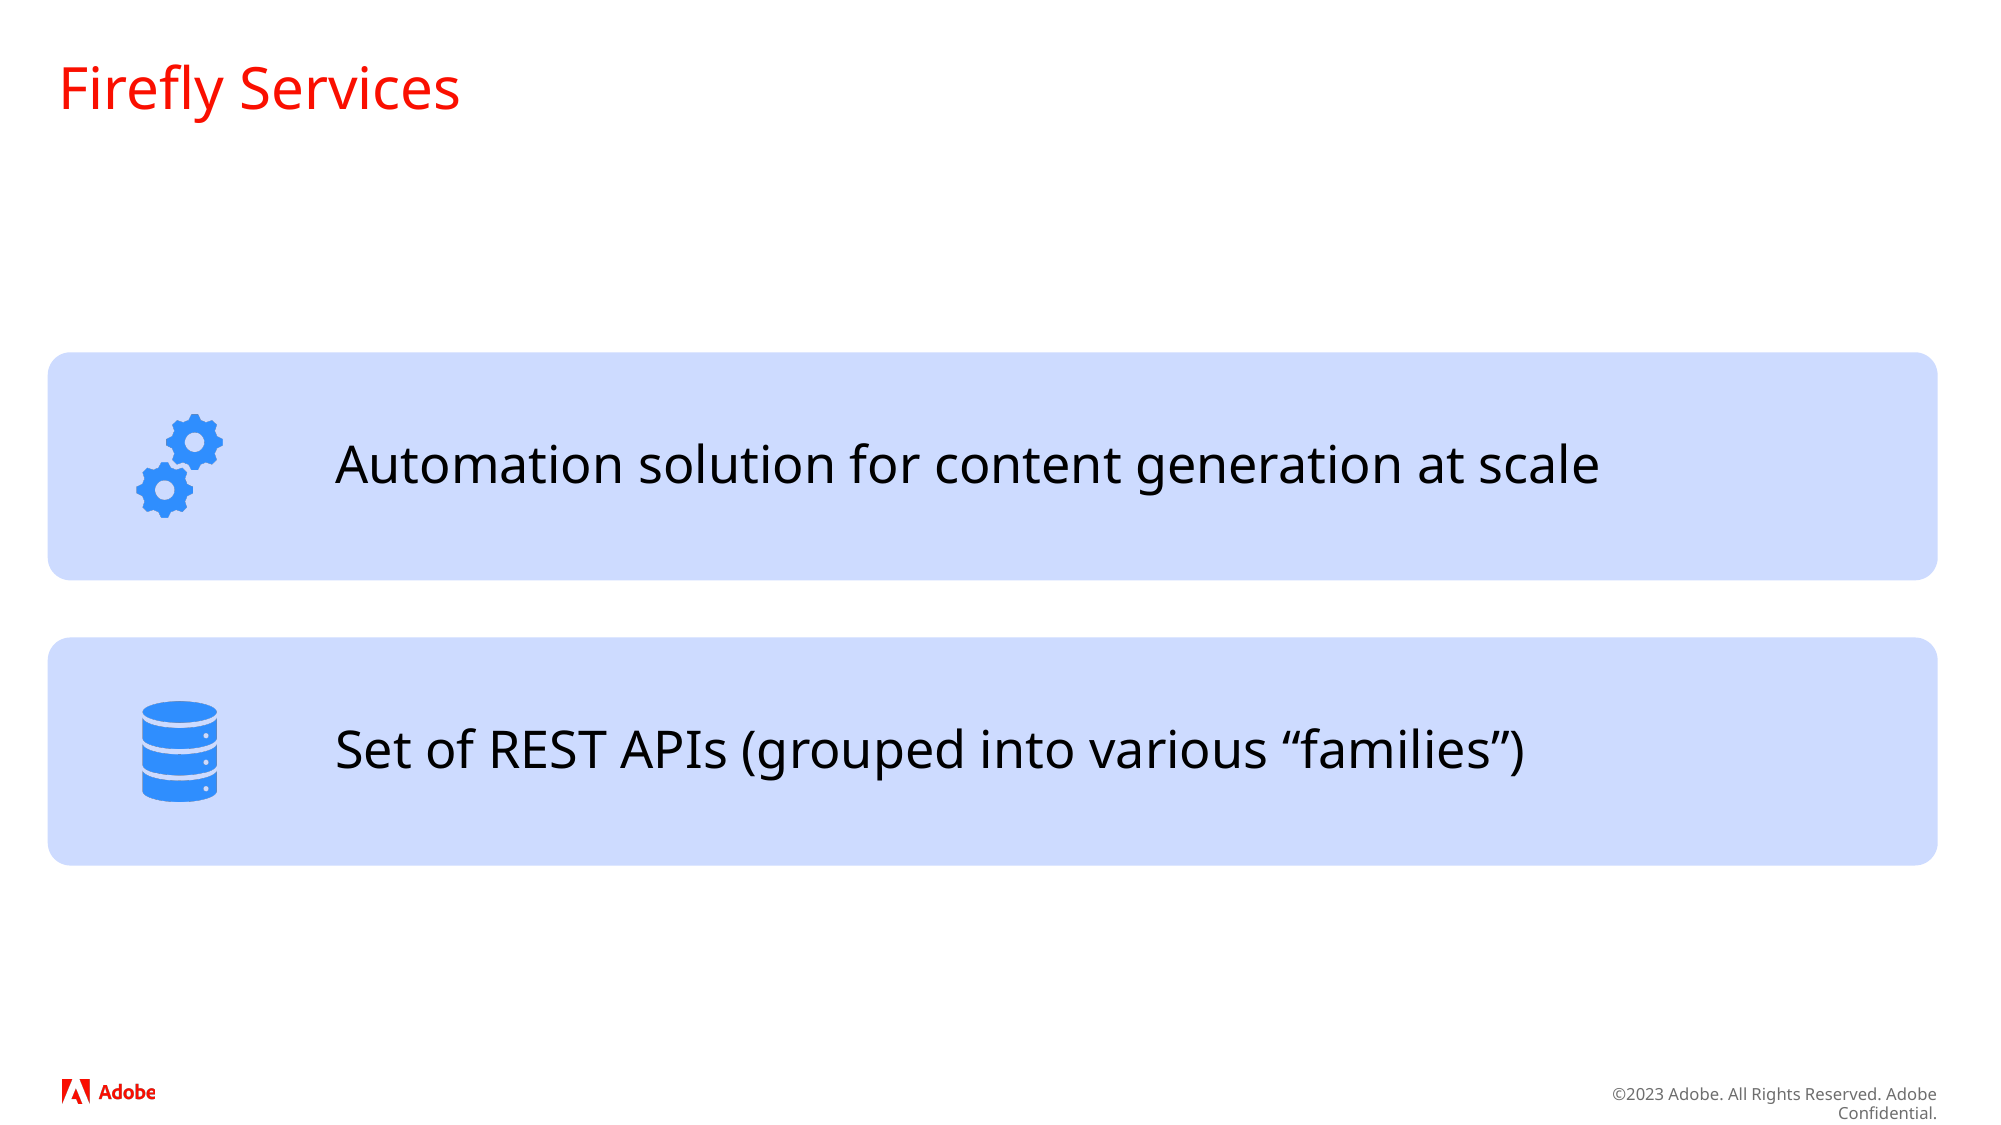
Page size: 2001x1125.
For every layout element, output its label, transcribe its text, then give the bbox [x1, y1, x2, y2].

title Firefly Services [51, 51, 1937, 158]
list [47, 228, 1938, 990]
